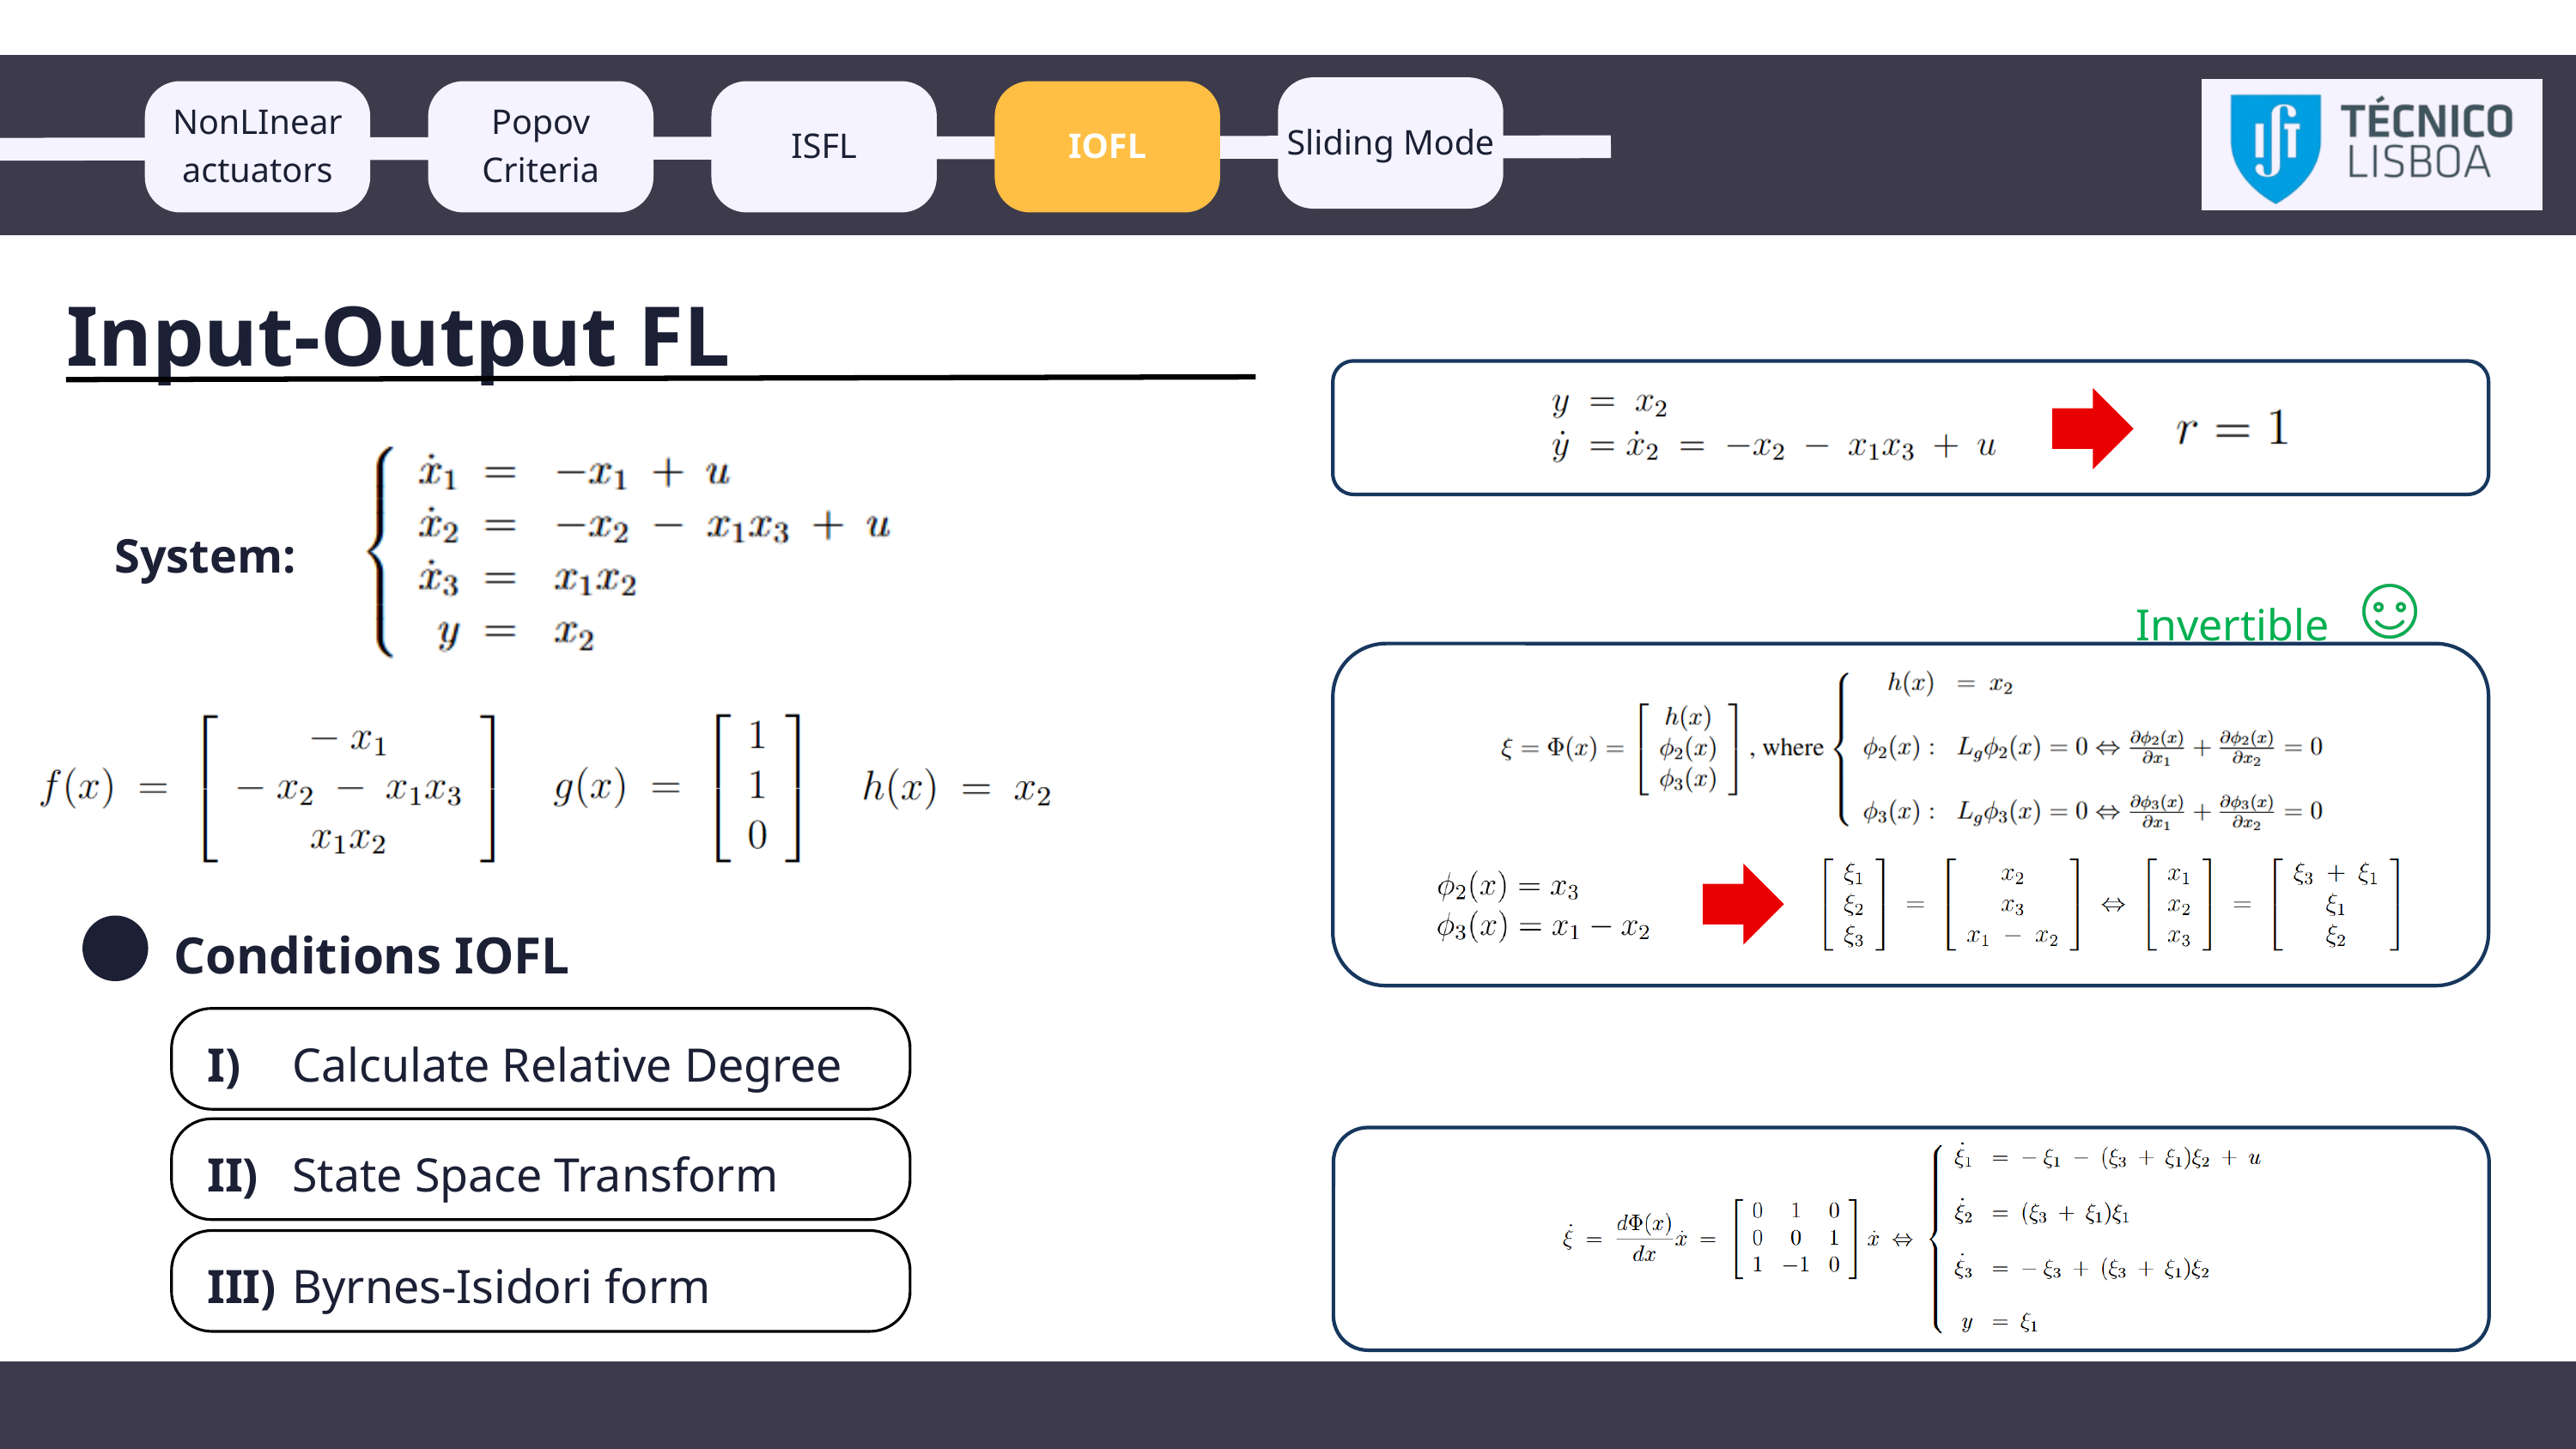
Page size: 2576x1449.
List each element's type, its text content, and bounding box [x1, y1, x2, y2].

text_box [1332, 643, 2489, 986]
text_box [82, 915, 824, 982]
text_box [1333, 1127, 2490, 1351]
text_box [994, 81, 1221, 213]
picture [34, 697, 512, 876]
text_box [171, 1119, 911, 1220]
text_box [1332, 361, 2489, 495]
picture [343, 434, 914, 661]
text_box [1278, 76, 1504, 209]
text_box System: [114, 517, 338, 583]
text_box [1906, 578, 2558, 645]
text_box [144, 81, 371, 213]
picture [540, 697, 810, 876]
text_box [1431, 849, 2405, 959]
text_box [1197, 130, 1379, 1449]
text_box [1200, 0, 1382, 128]
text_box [171, 1008, 911, 1110]
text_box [2202, 79, 2543, 211]
picture [839, 750, 1077, 822]
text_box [711, 81, 938, 213]
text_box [428, 81, 654, 213]
text_box Input-Output FL [66, 267, 1194, 383]
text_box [171, 1230, 911, 1332]
